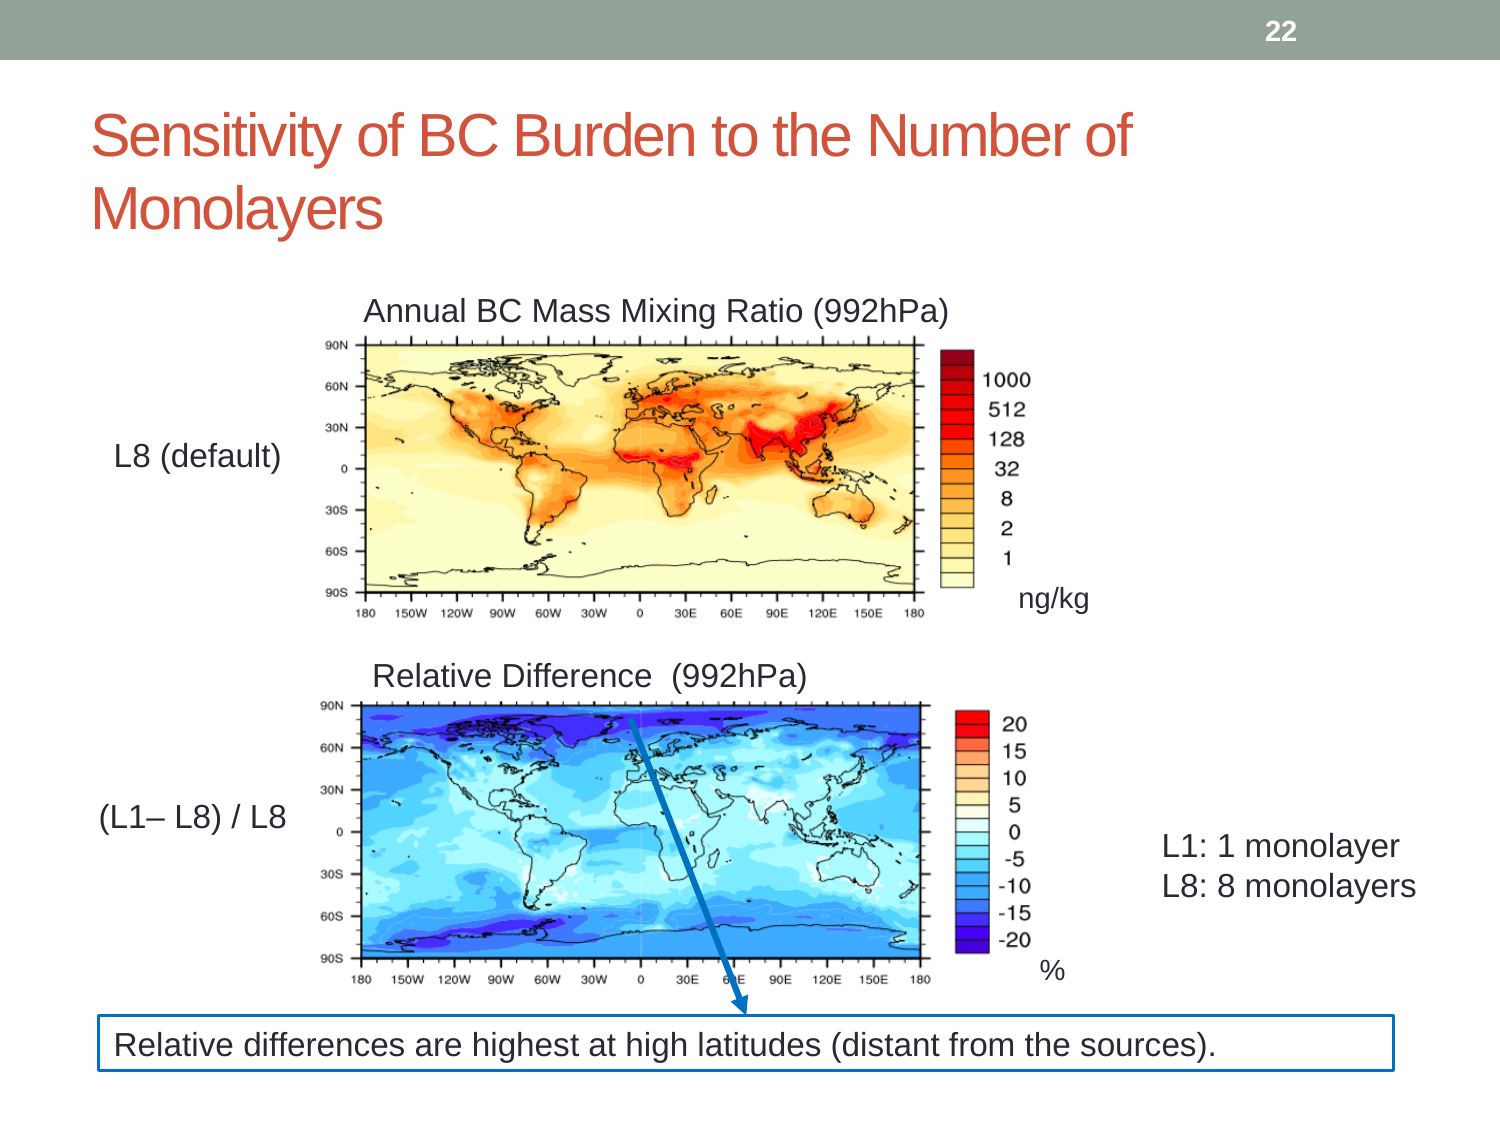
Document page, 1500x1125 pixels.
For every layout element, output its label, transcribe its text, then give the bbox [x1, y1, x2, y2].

slide_number 22 [1250, 3, 1425, 57]
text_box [83, 281, 1500, 1072]
title Sensitivity of BC Burden to the Number of Monolayers [75, 87, 1425, 250]
